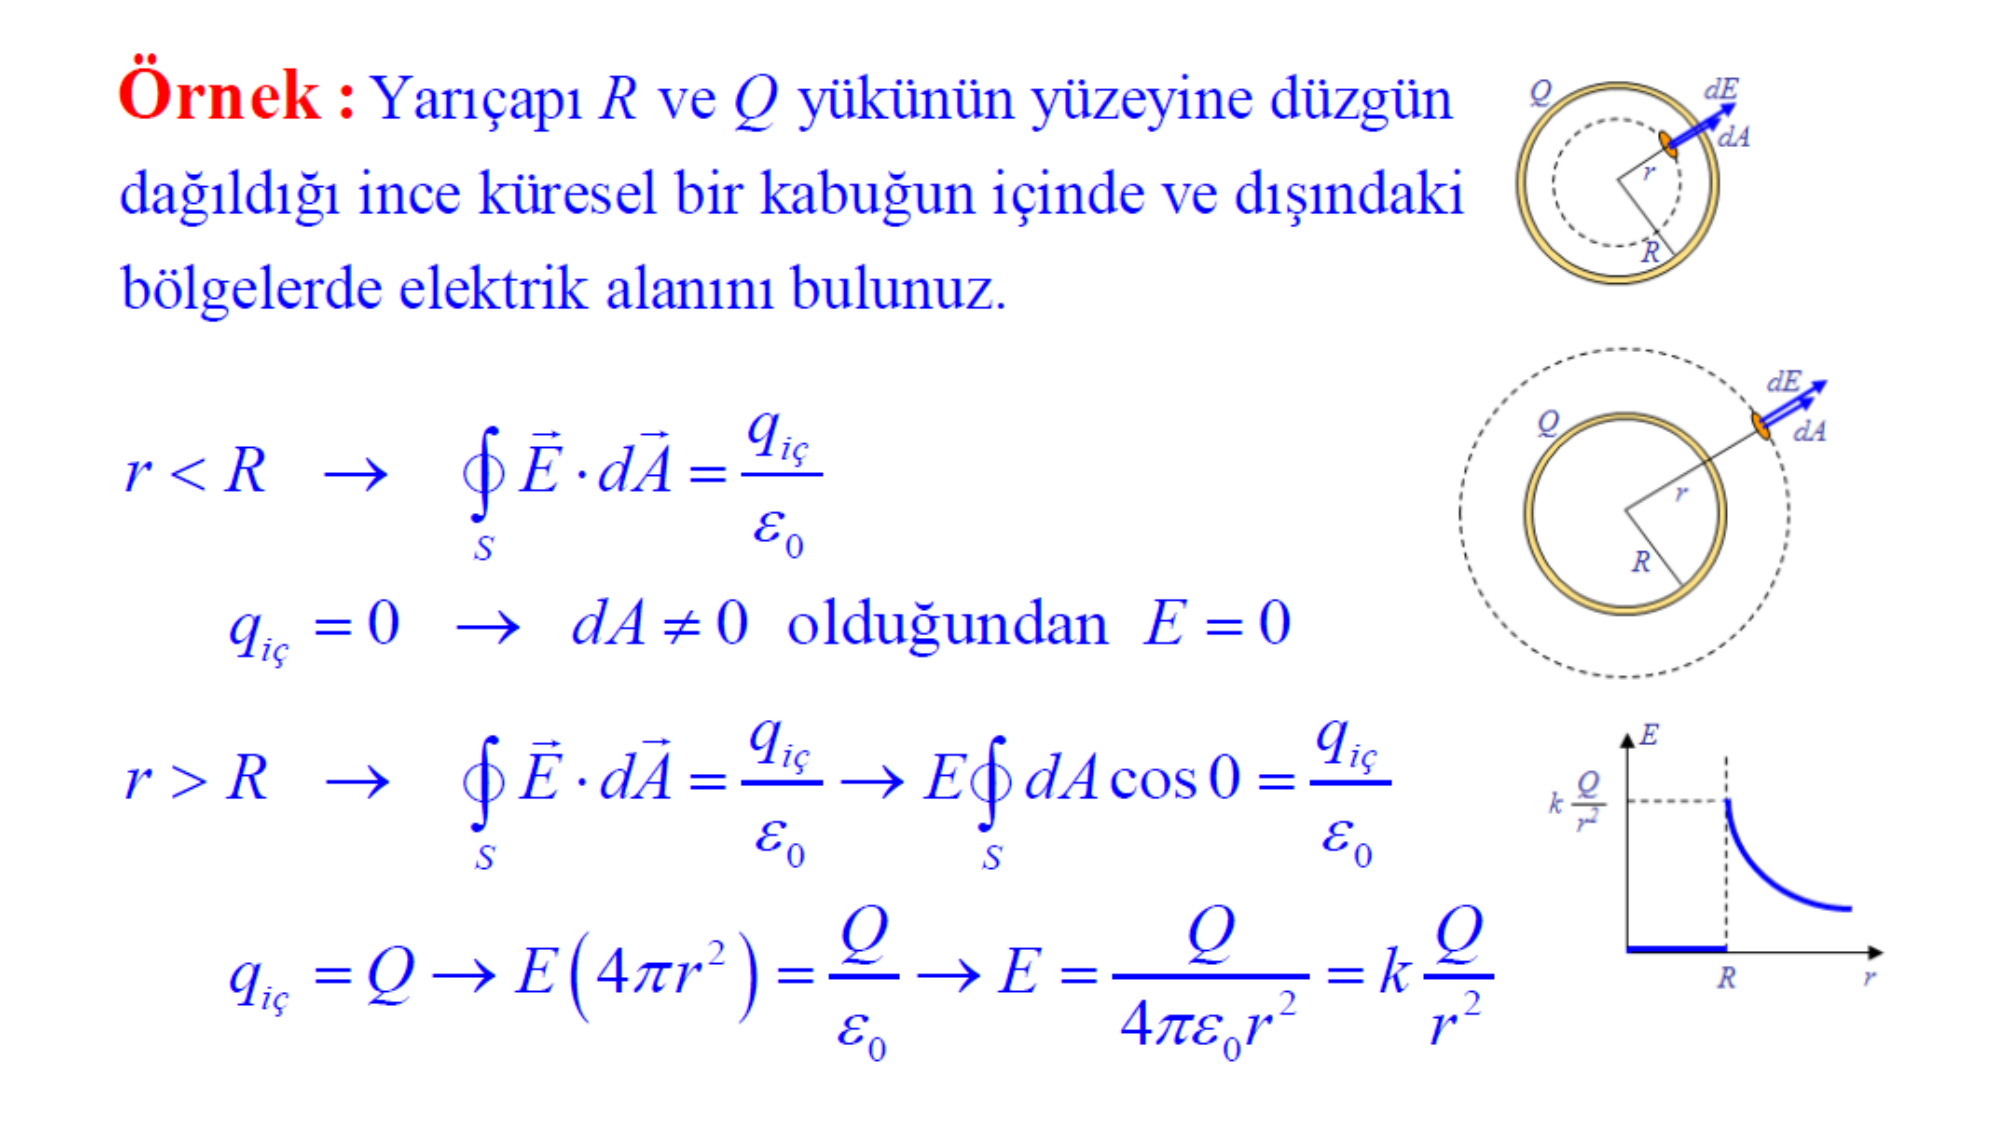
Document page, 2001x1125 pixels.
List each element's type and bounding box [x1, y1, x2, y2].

list [102, 11, 1903, 1125]
